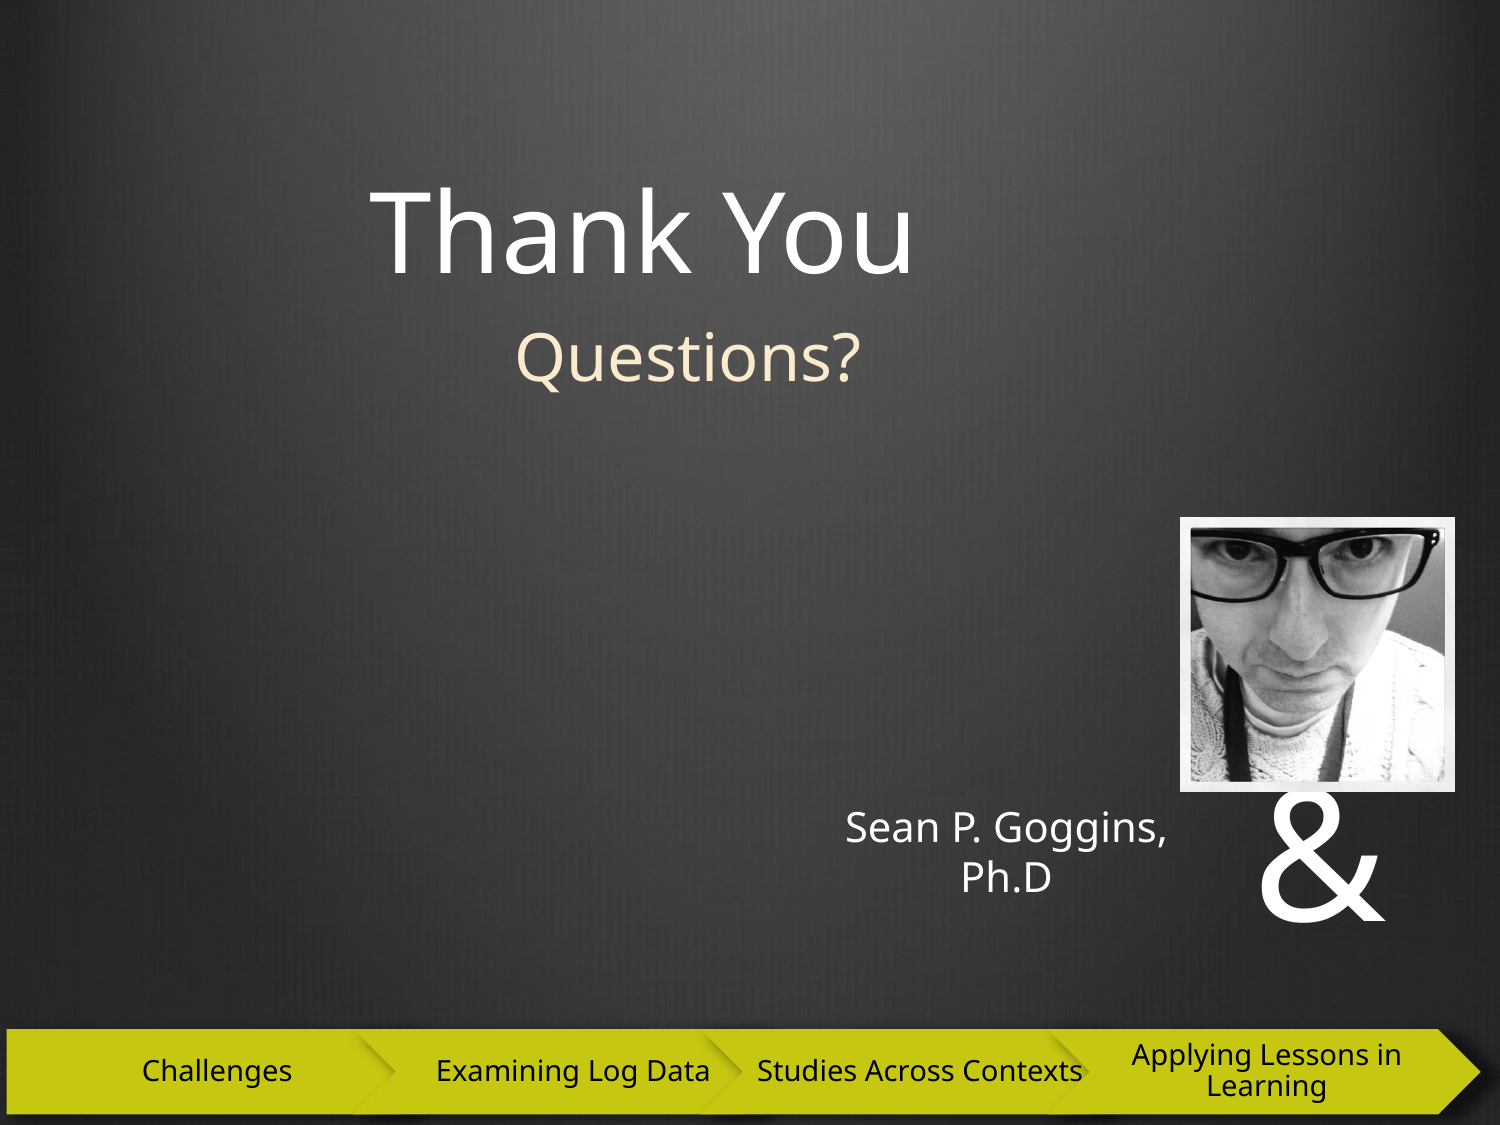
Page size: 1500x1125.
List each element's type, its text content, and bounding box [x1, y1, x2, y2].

title Thank You [6, 143, 1282, 305]
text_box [6, 1029, 1482, 1115]
text_box Sean P. Goggins, Ph.D [780, 793, 1233, 917]
subtitle Questions? [50, 306, 1326, 451]
text_box & [1238, 816, 1402, 966]
picture [1180, 517, 1455, 792]
